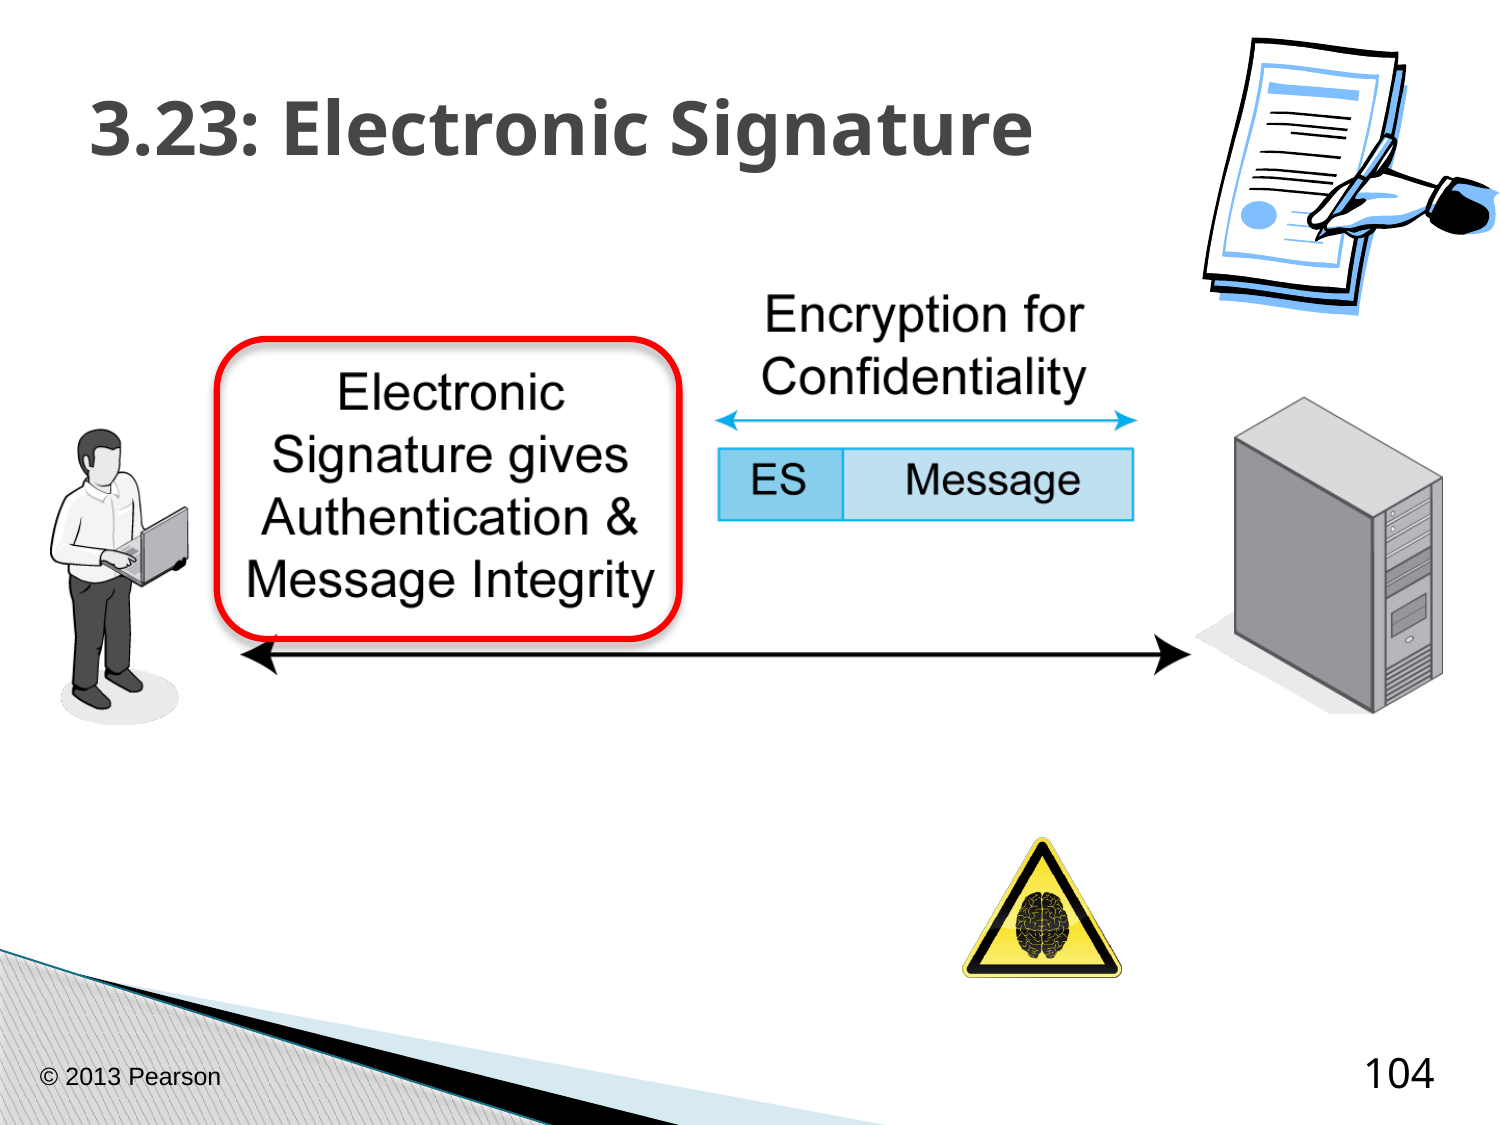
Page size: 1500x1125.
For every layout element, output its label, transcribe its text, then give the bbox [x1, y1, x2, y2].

slide_number 104 [1325, 1051, 1450, 1112]
footer © 2013 Pearson [24, 1050, 238, 1098]
title 3.23: Electronic Signature [75, 50, 1196, 200]
picture [962, 837, 1122, 978]
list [49, 287, 1443, 726]
picture [1202, 37, 1500, 317]
